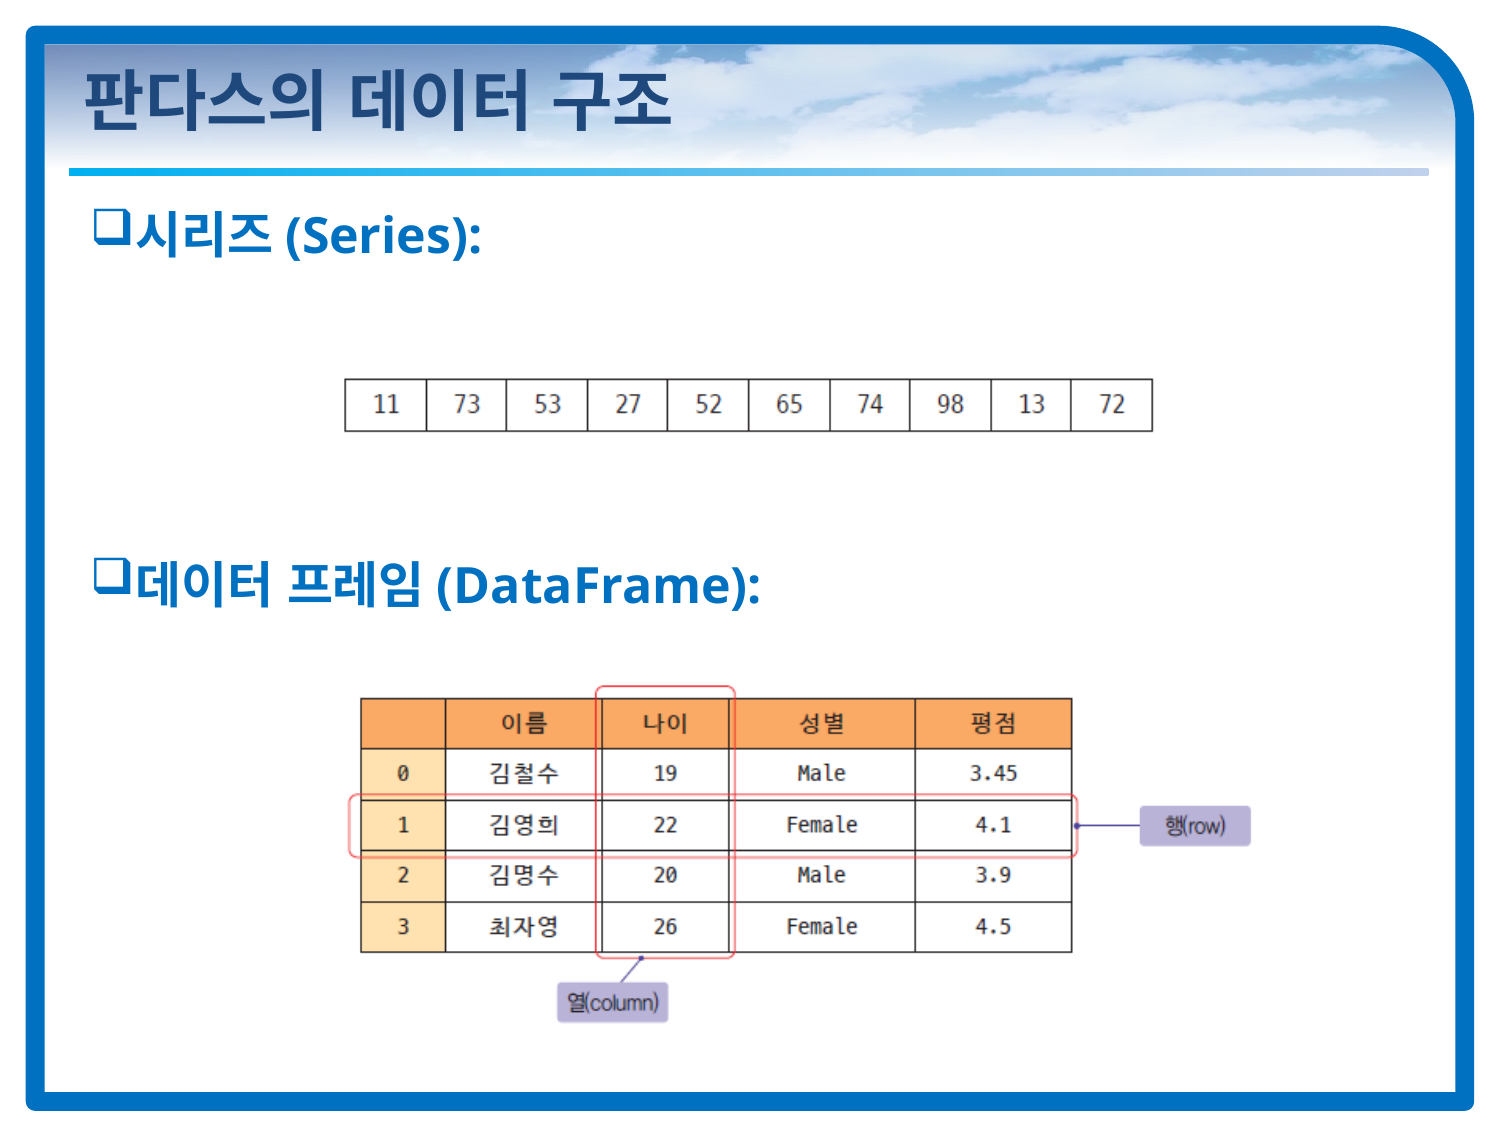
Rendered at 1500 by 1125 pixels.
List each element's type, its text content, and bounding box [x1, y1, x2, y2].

picture [304, 337, 1183, 462]
picture [312, 644, 1270, 1058]
list 시리즈(Series): 데이터 프레임(DataFrame): [75, 195, 1425, 1005]
title 판다스의 데이터 구조 [68, 35, 1419, 163]
